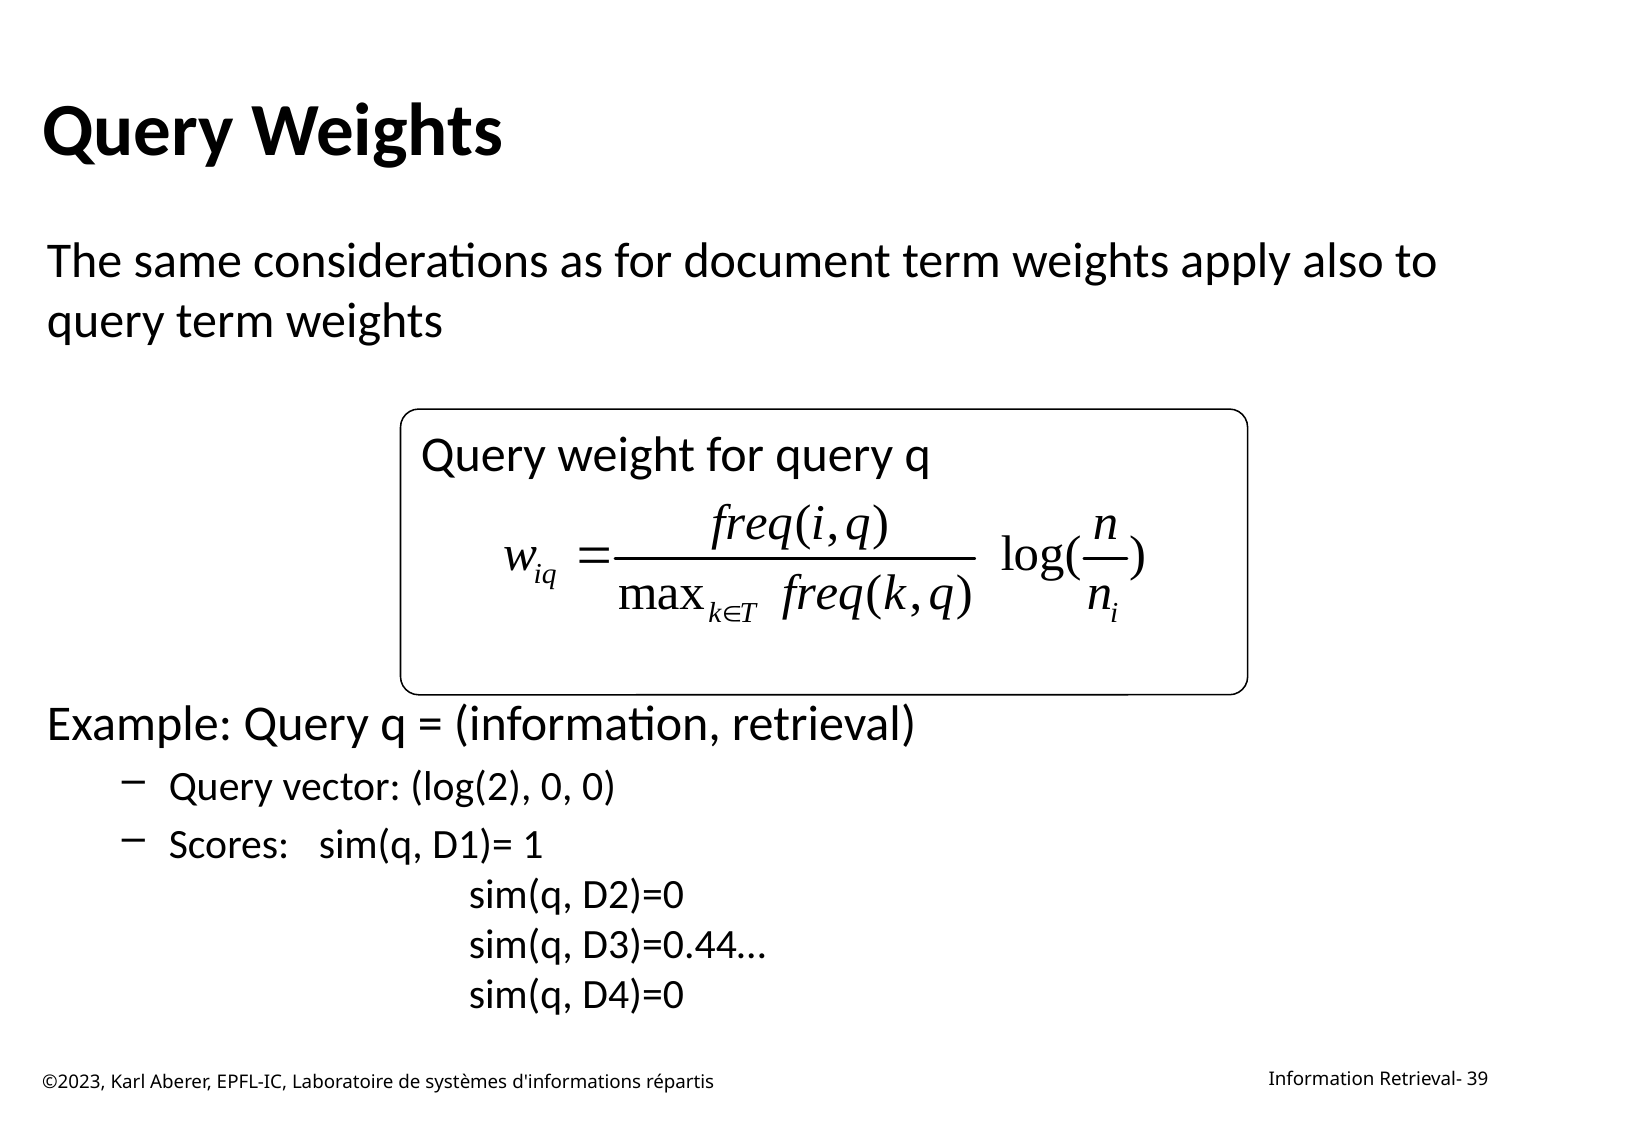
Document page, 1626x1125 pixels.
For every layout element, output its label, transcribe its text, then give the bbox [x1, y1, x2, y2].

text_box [494, 491, 1156, 634]
title Query Weights [27, 50, 1504, 200]
list The same considerations as for document term weights apply also to query term weights Example: Query q = (information, retrieval) Query vector: (log(2), 0, 0) Scores: sim(q, D1)= 1 sim(q, D2)=0 sim(q, D3)=0.44… sim(q, D4)=0 [31, 220, 1508, 1045]
text_box Query weight for query q [400, 409, 1248, 695]
footer ©2023, Karl Aberer, EPFL-IC, Laboratoire de systèmes d'informations répartis [26, 1062, 1071, 1101]
